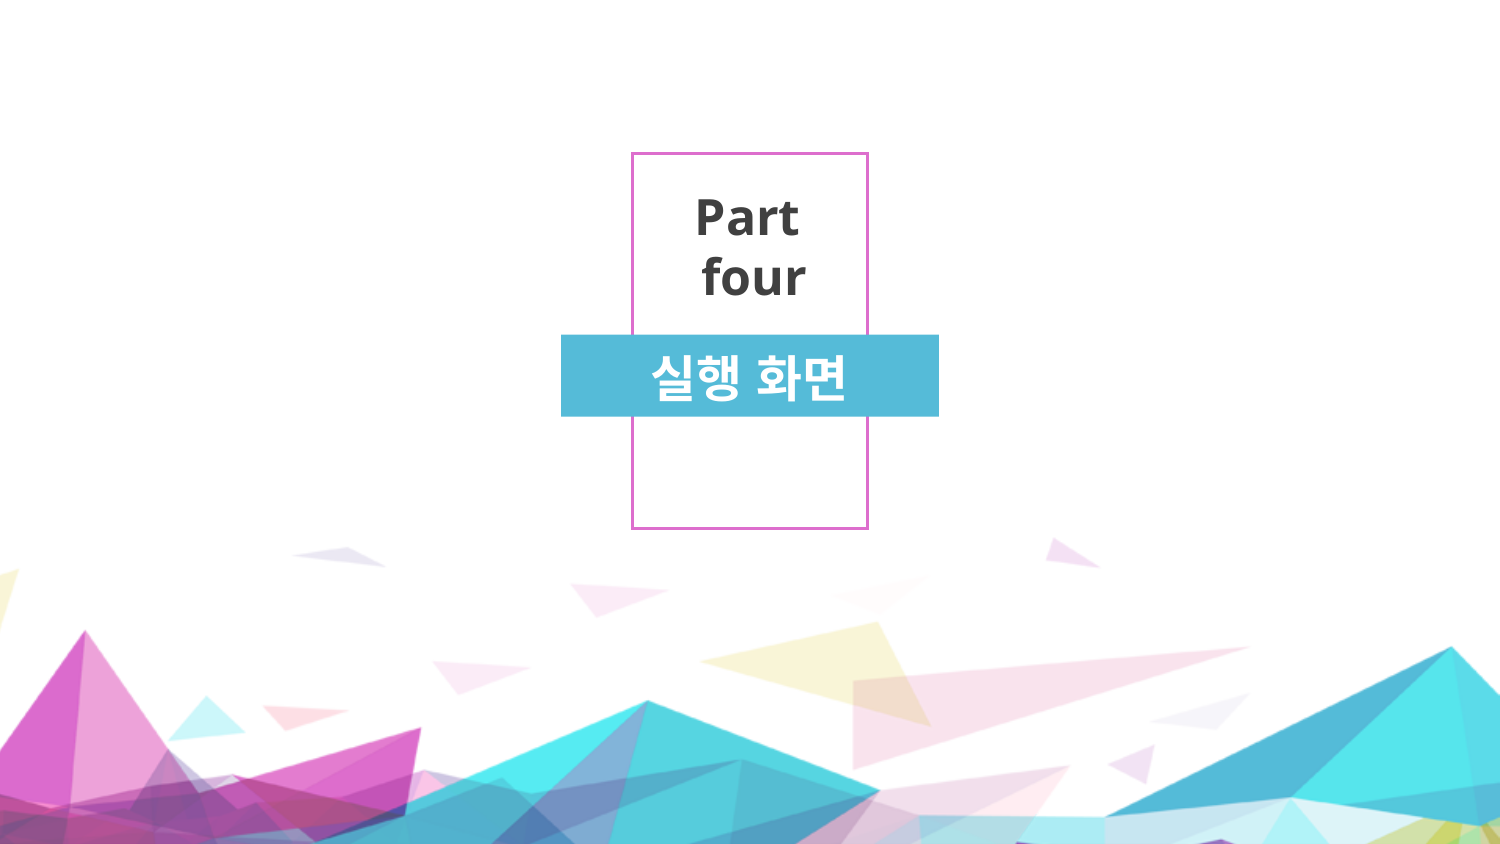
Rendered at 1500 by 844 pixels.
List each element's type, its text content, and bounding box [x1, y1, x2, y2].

picture [0, 479, 1500, 844]
text_box [632, 417, 868, 478]
text_box Part four [675, 177, 833, 313]
text_box [632, 153, 868, 334]
text_box 실행 화면 [572, 339, 927, 415]
text_box [561, 334, 939, 417]
